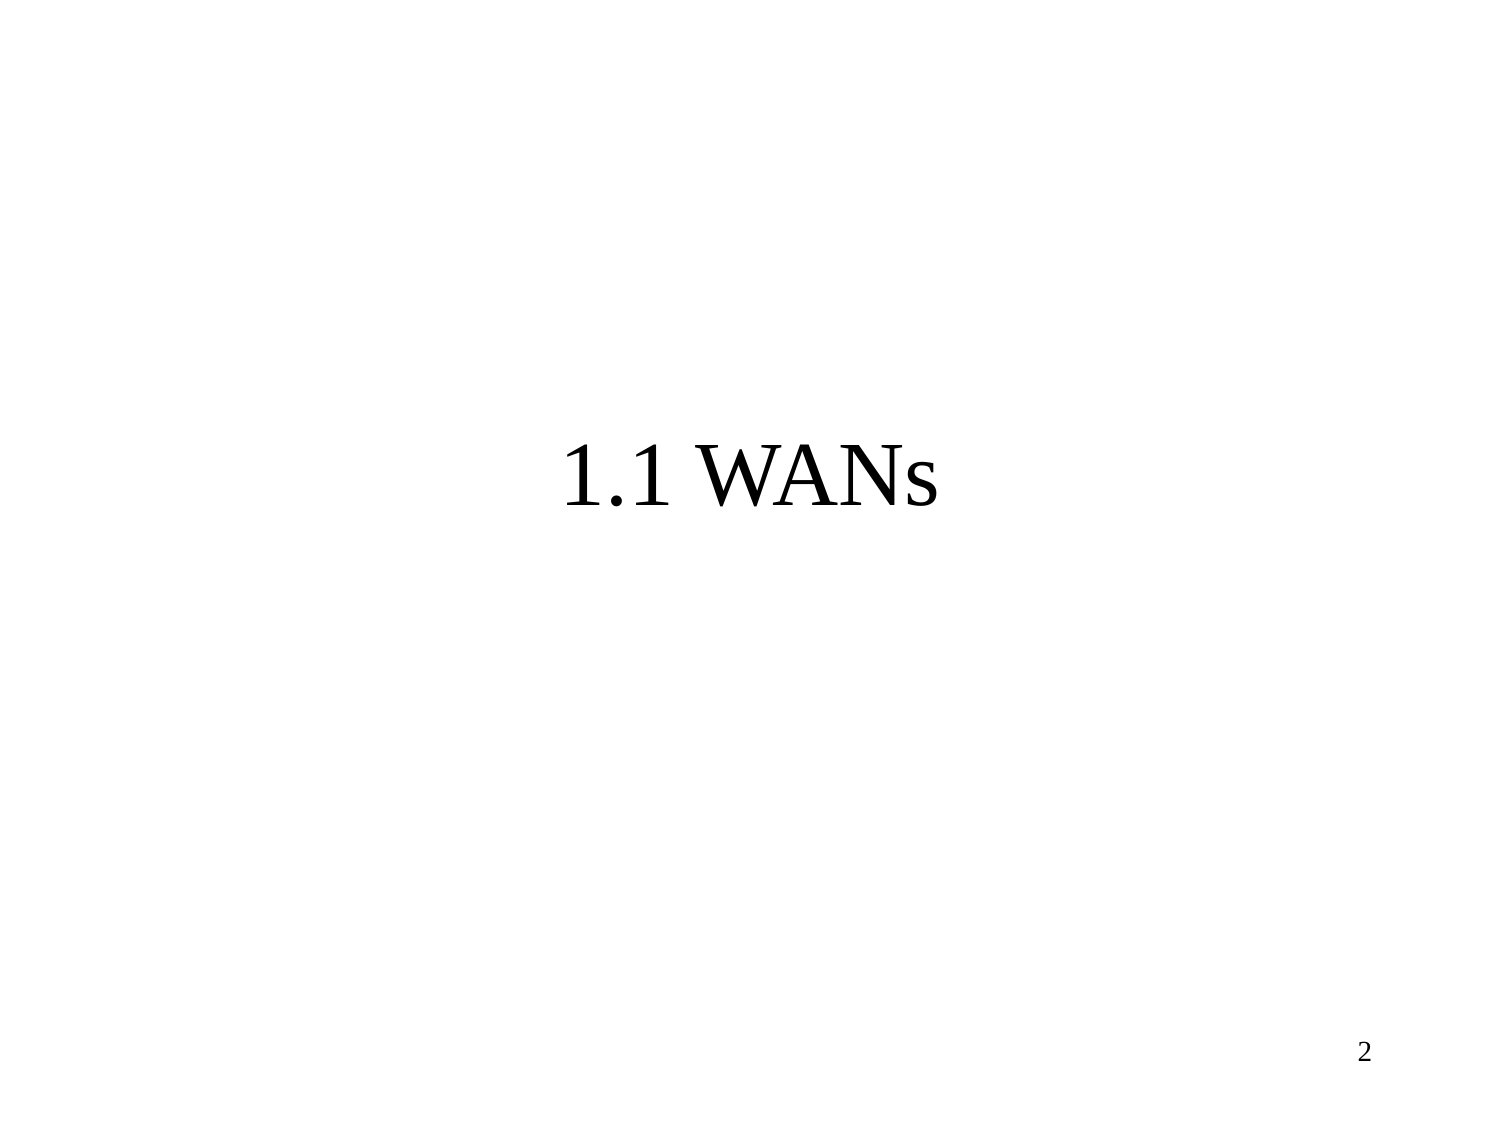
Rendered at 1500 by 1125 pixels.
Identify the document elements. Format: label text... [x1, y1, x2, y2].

slide_number 2 [1074, 1024, 1388, 1101]
title 1.1 WANs [112, 375, 1388, 563]
